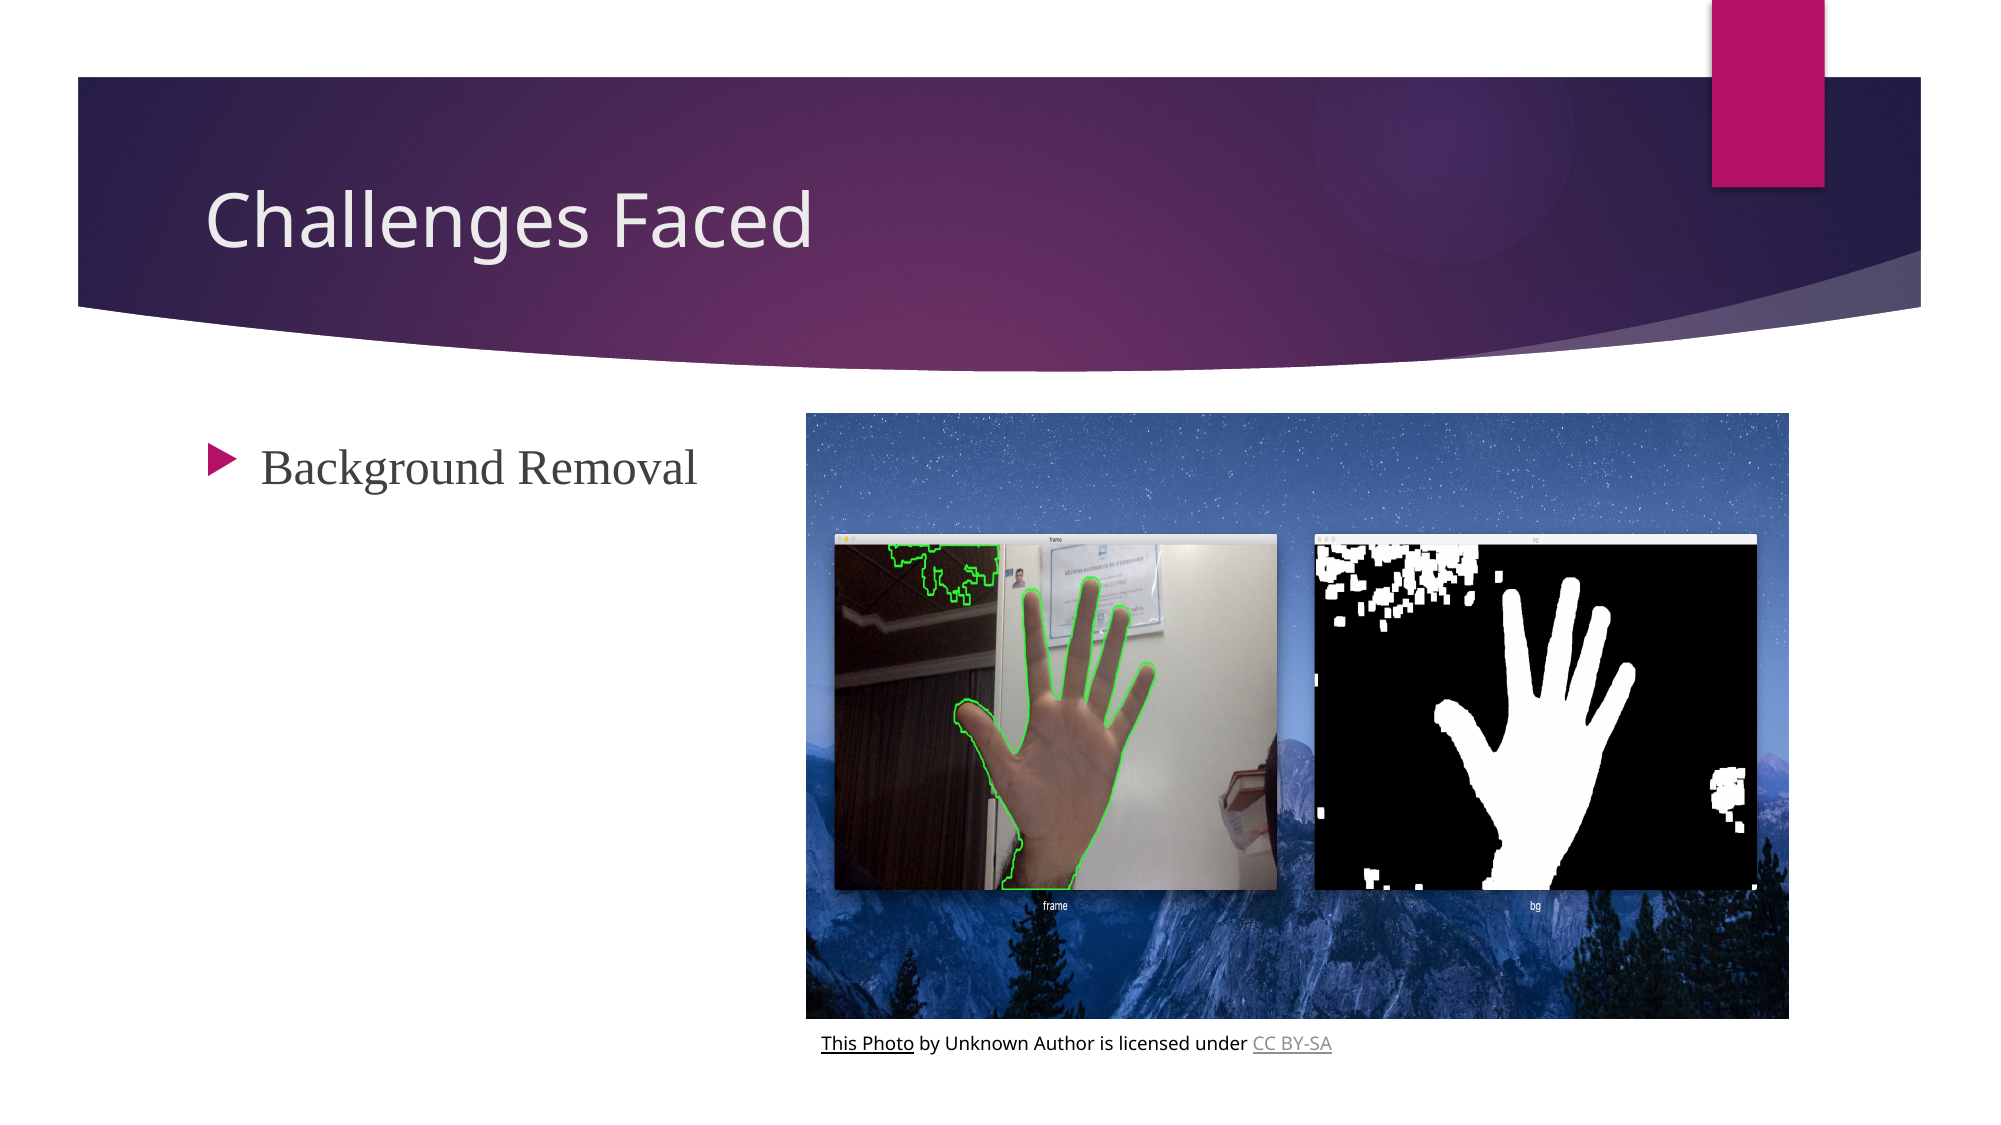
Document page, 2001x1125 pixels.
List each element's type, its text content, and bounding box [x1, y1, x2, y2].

picture [806, 412, 1789, 1019]
text_box This Photo by Unknown Author is licensed under CC BY-SA [806, 1028, 1789, 1065]
title Challenges Faced [189, 159, 1627, 276]
list Background Removal [189, 427, 800, 988]
